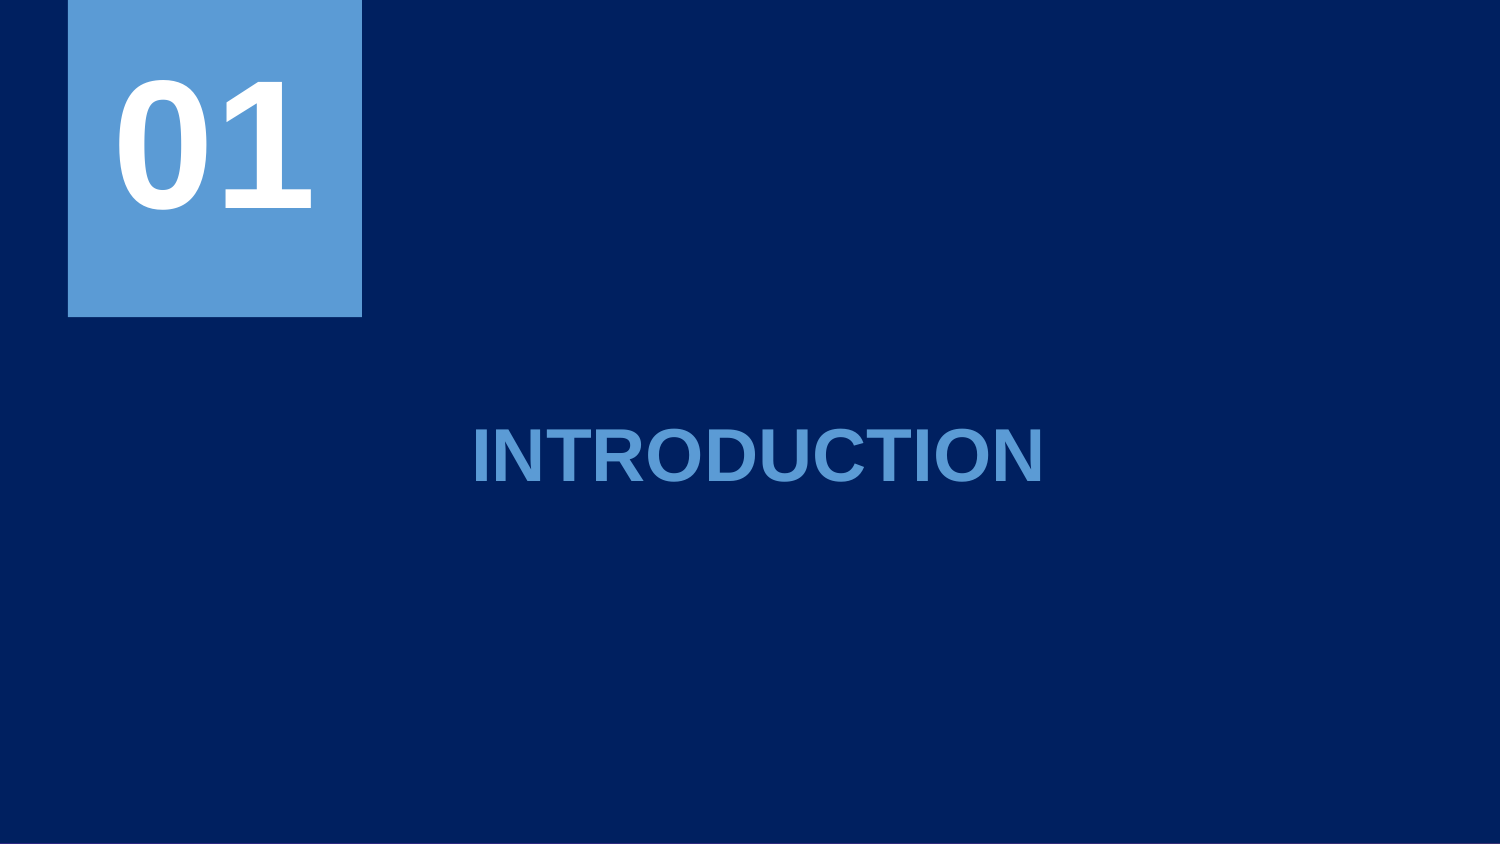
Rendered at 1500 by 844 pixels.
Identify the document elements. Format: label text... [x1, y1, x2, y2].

title INTRODUCTION [67, 368, 1450, 546]
list 01 [67, 0, 362, 318]
